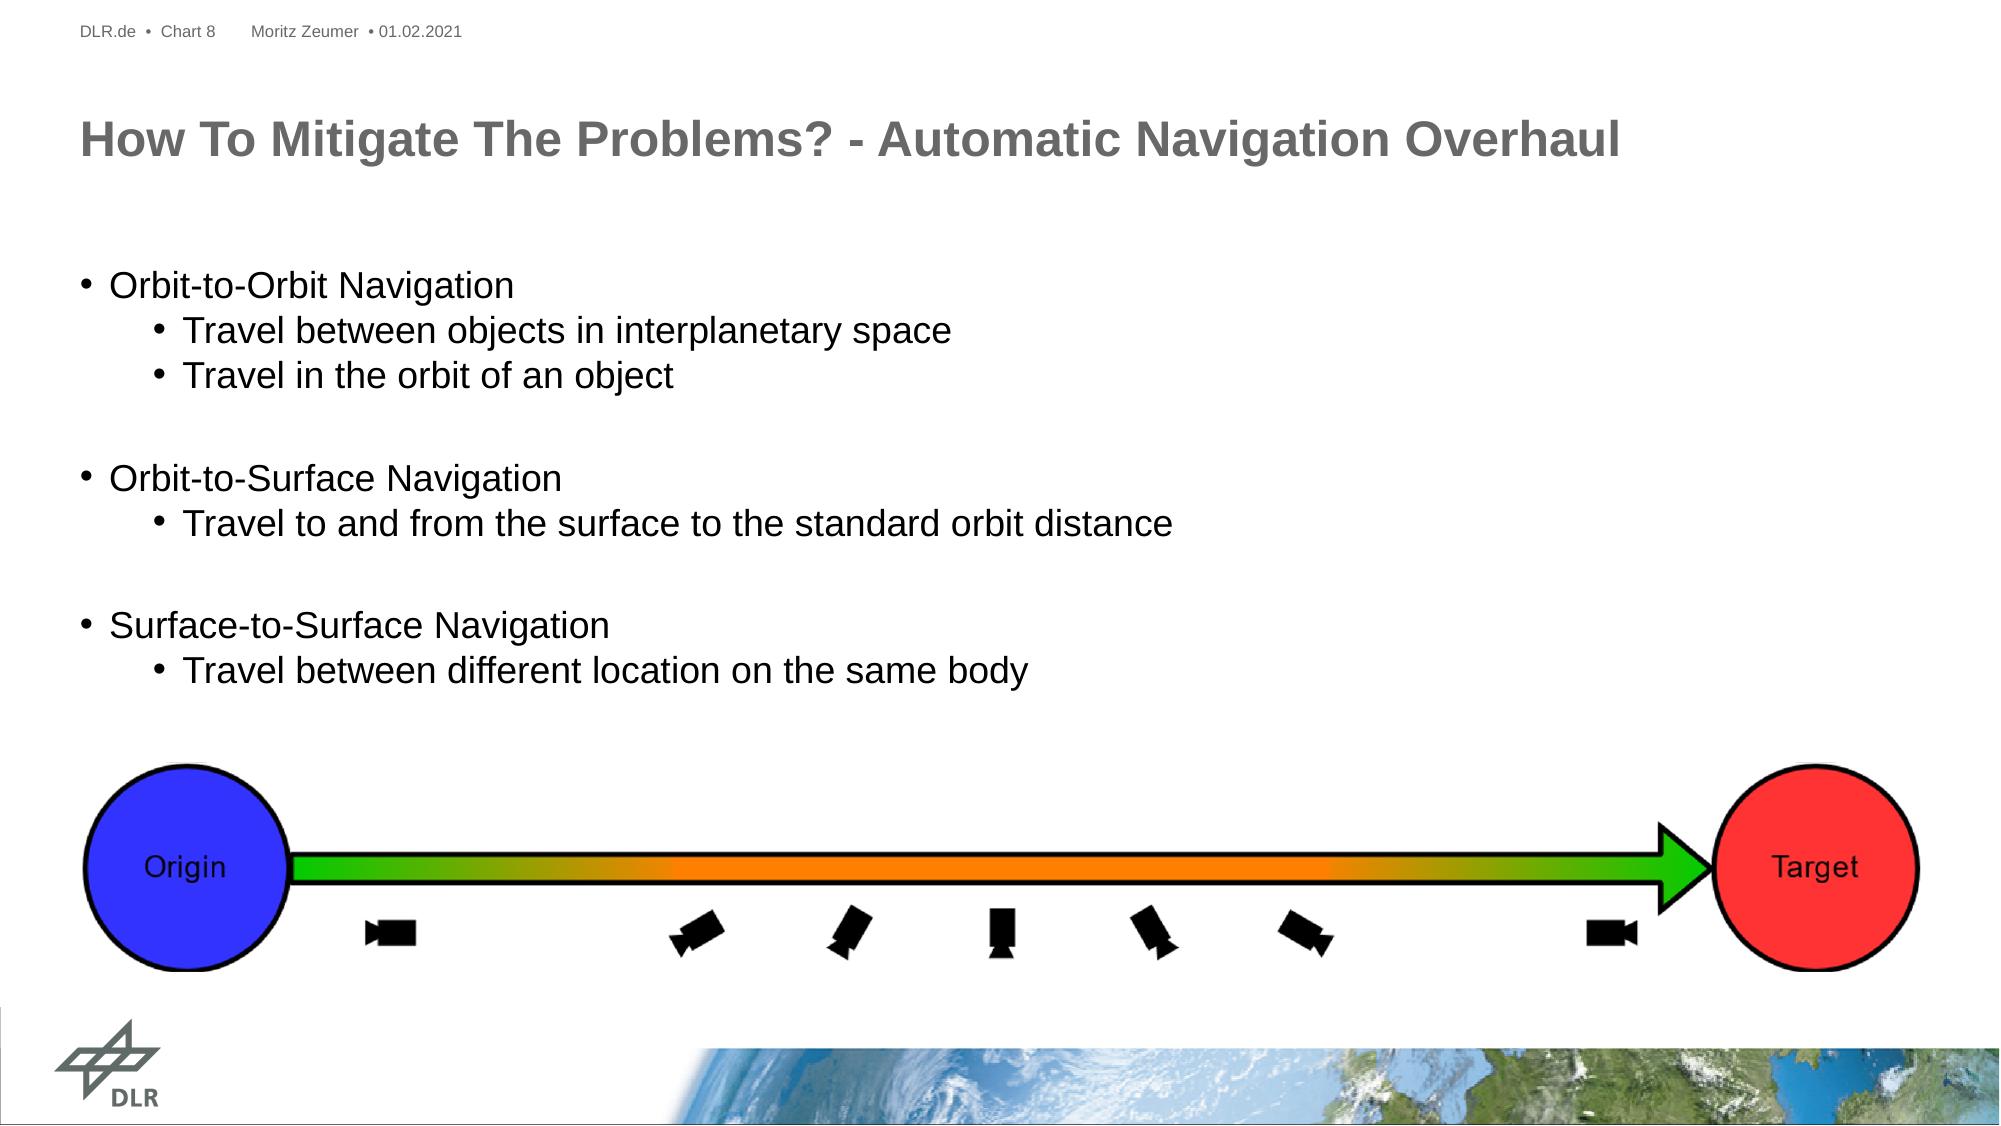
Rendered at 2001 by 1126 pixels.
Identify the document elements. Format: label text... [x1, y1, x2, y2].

title How To Mitigate The Problems? - Automatic Navigation Overhaul [79, 106, 1921, 228]
picture [0, 1007, 2000, 1125]
slide_number DLR.de • Chart 8 [79, 20, 251, 45]
list Orbit-to-Orbit Navigation Travel between objects in interplanetary space Travel in the orbit of an object Orbit-to-Surface Navigation Travel to and from the surface to the standard orbit distance Surface-to-Surface Navigation Travel between different location on the same body [79, 261, 1921, 762]
footer Moritz Zeumer • 01.02.2021 [251, 20, 1921, 45]
picture [80, 762, 1922, 972]
